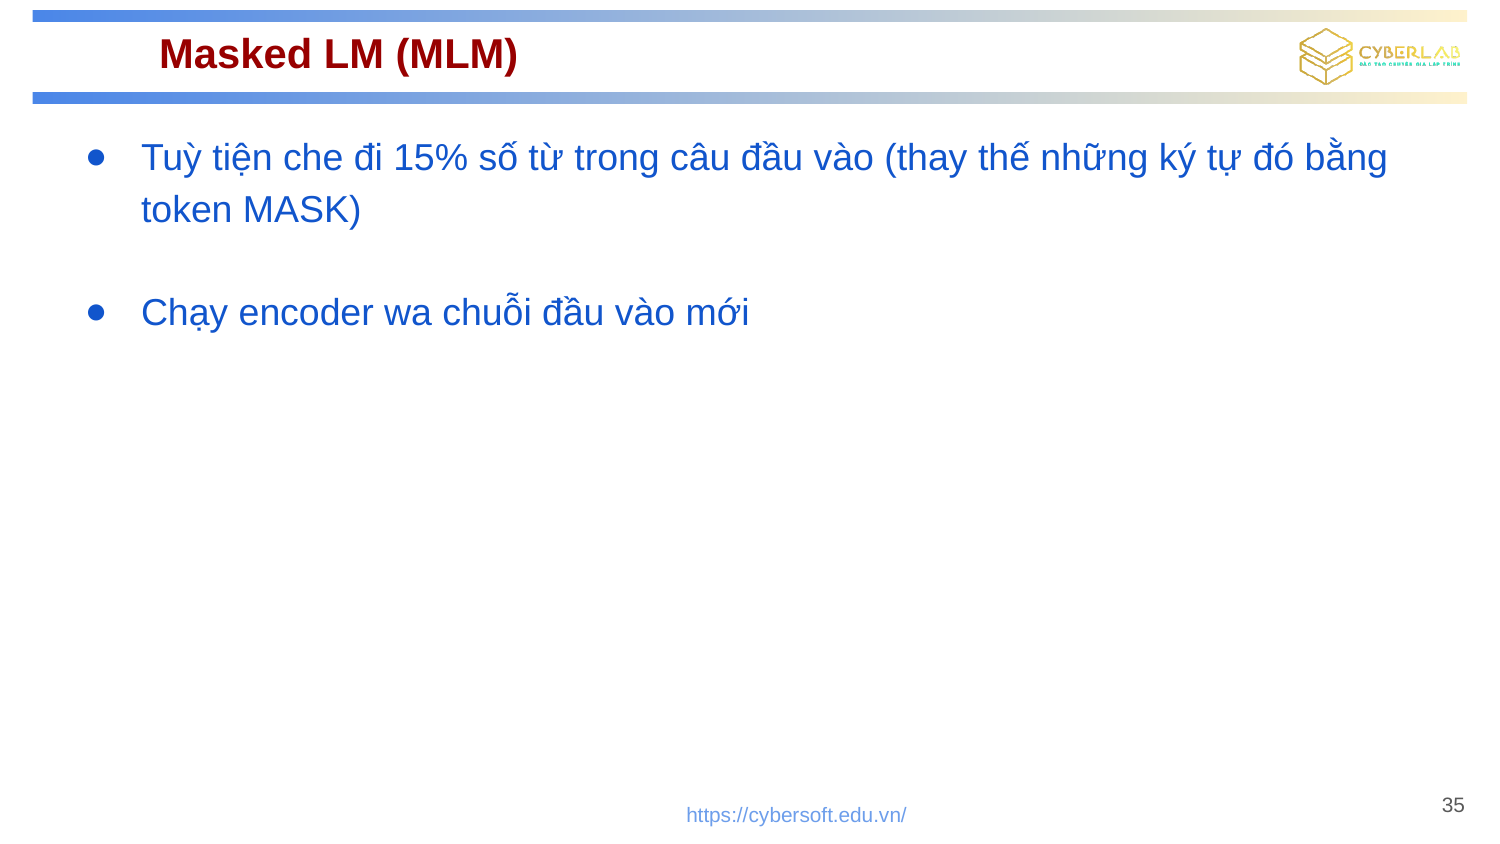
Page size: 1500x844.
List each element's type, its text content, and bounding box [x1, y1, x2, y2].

picture [1449, 28, 1468, 85]
title Masked LM (MLM) [144, 12, 1449, 93]
list Tuỳ tiện che đi 15% số từ trong câu đầu vào (thay thế những ký tự đó bằng token MASK) Chạy encoder wa chuỗi đầu vào mới [51, 111, 1449, 762]
slide_number 35 [1389, 782, 1480, 830]
